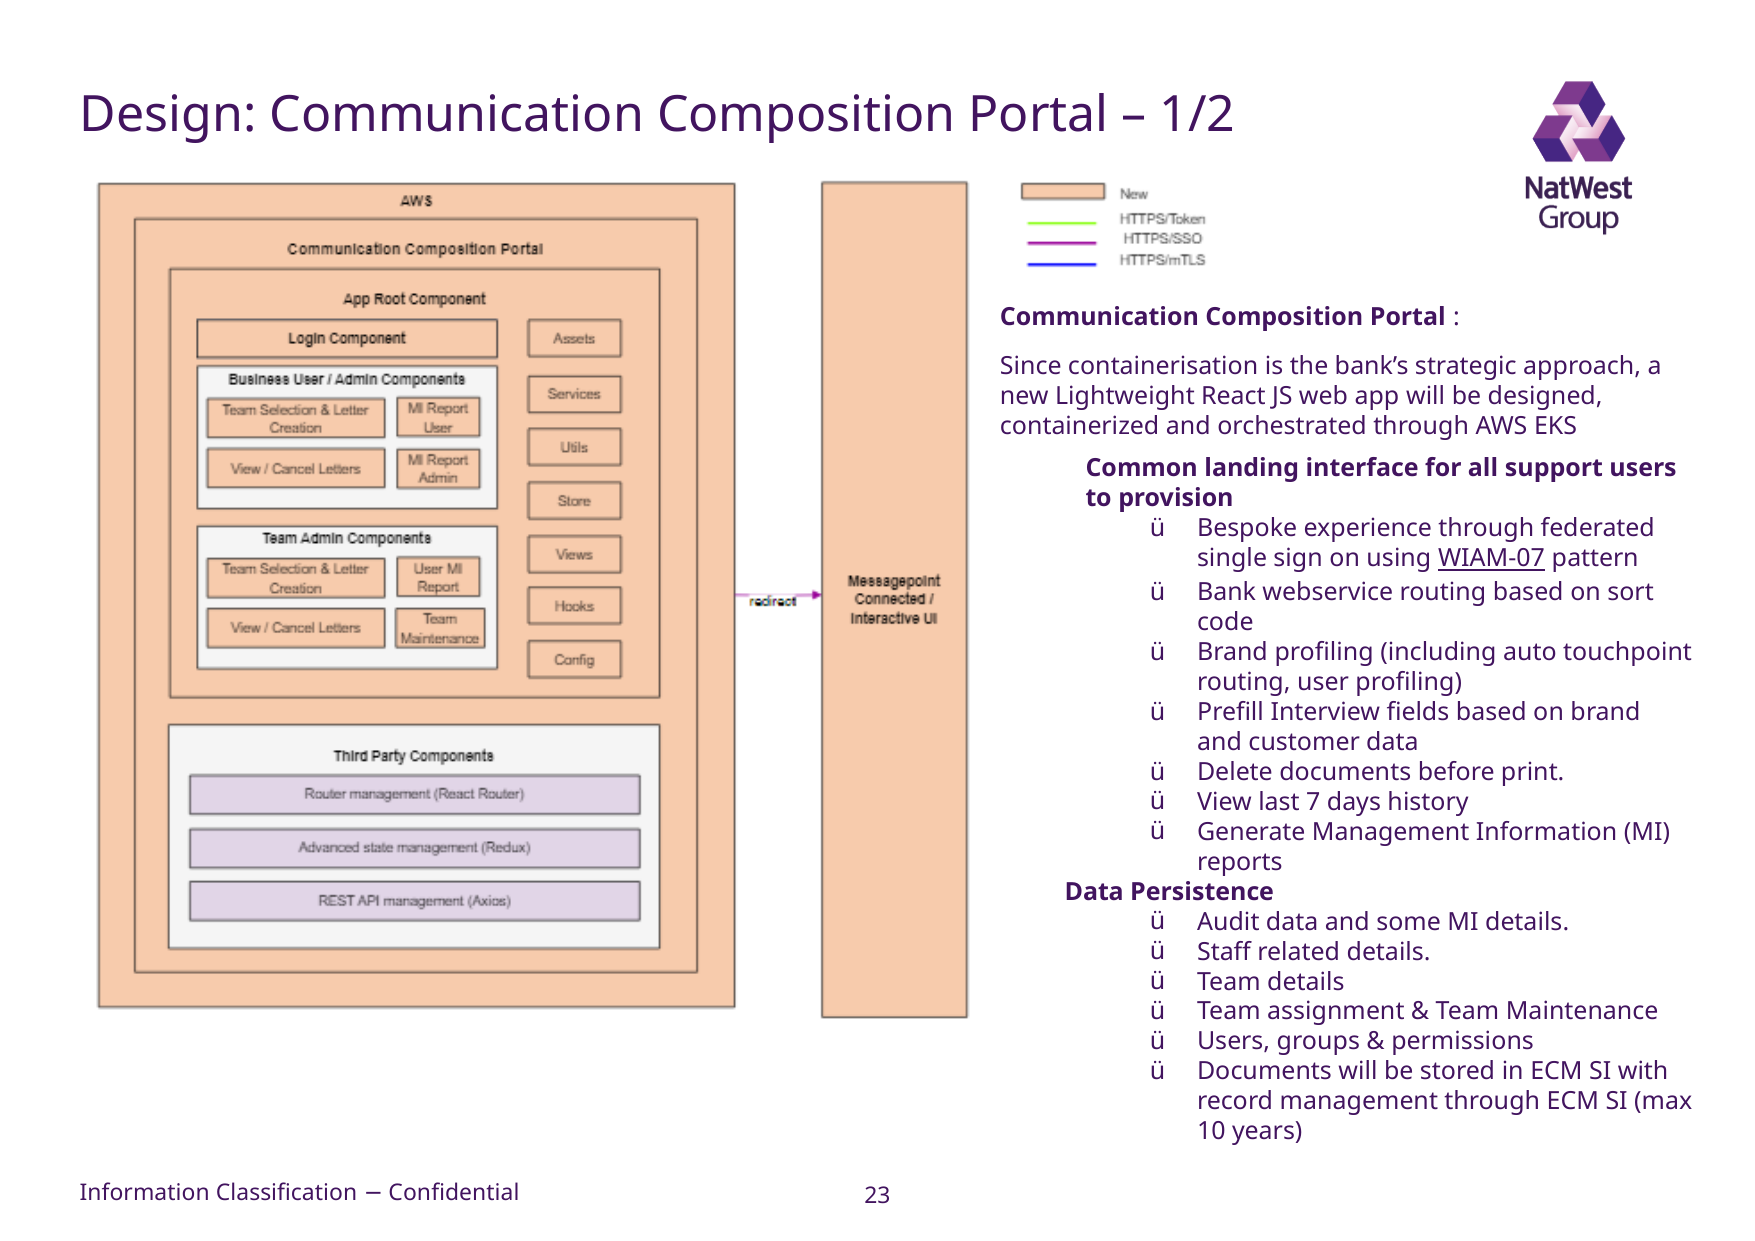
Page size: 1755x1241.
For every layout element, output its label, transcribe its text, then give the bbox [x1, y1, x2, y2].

title Design: Communication Composition Portal – 1/2 [79, 81, 1486, 170]
slide_number 23 [829, 1173, 926, 1219]
text_box Communication Composition Portal : Since containerisation is the bank’s strategic approach, a new Lightweight React JS web app will be designed, containerized and orchestrated through AWS EKS Common landing interface for all support users to provision Bespoke experience through federated single sign on using WIAM-07 pattern Bank webservice routing based on sort code Brand profiling (including auto touchpoint routing, user profiling) Prefill Interview fields based on brand and customer data Delete documents before print. View last 7 days history Generate Management Information (MI) reports Data Persistence Audit data and some MI details. Staff related details. Team details Team assignment & Team Maintenance Users, groups & permissions Documents will be stored in ECM SI with record management through ECM SI (max 10 years) [985, 293, 1721, 1182]
picture [0, 0, 1755, 1241]
